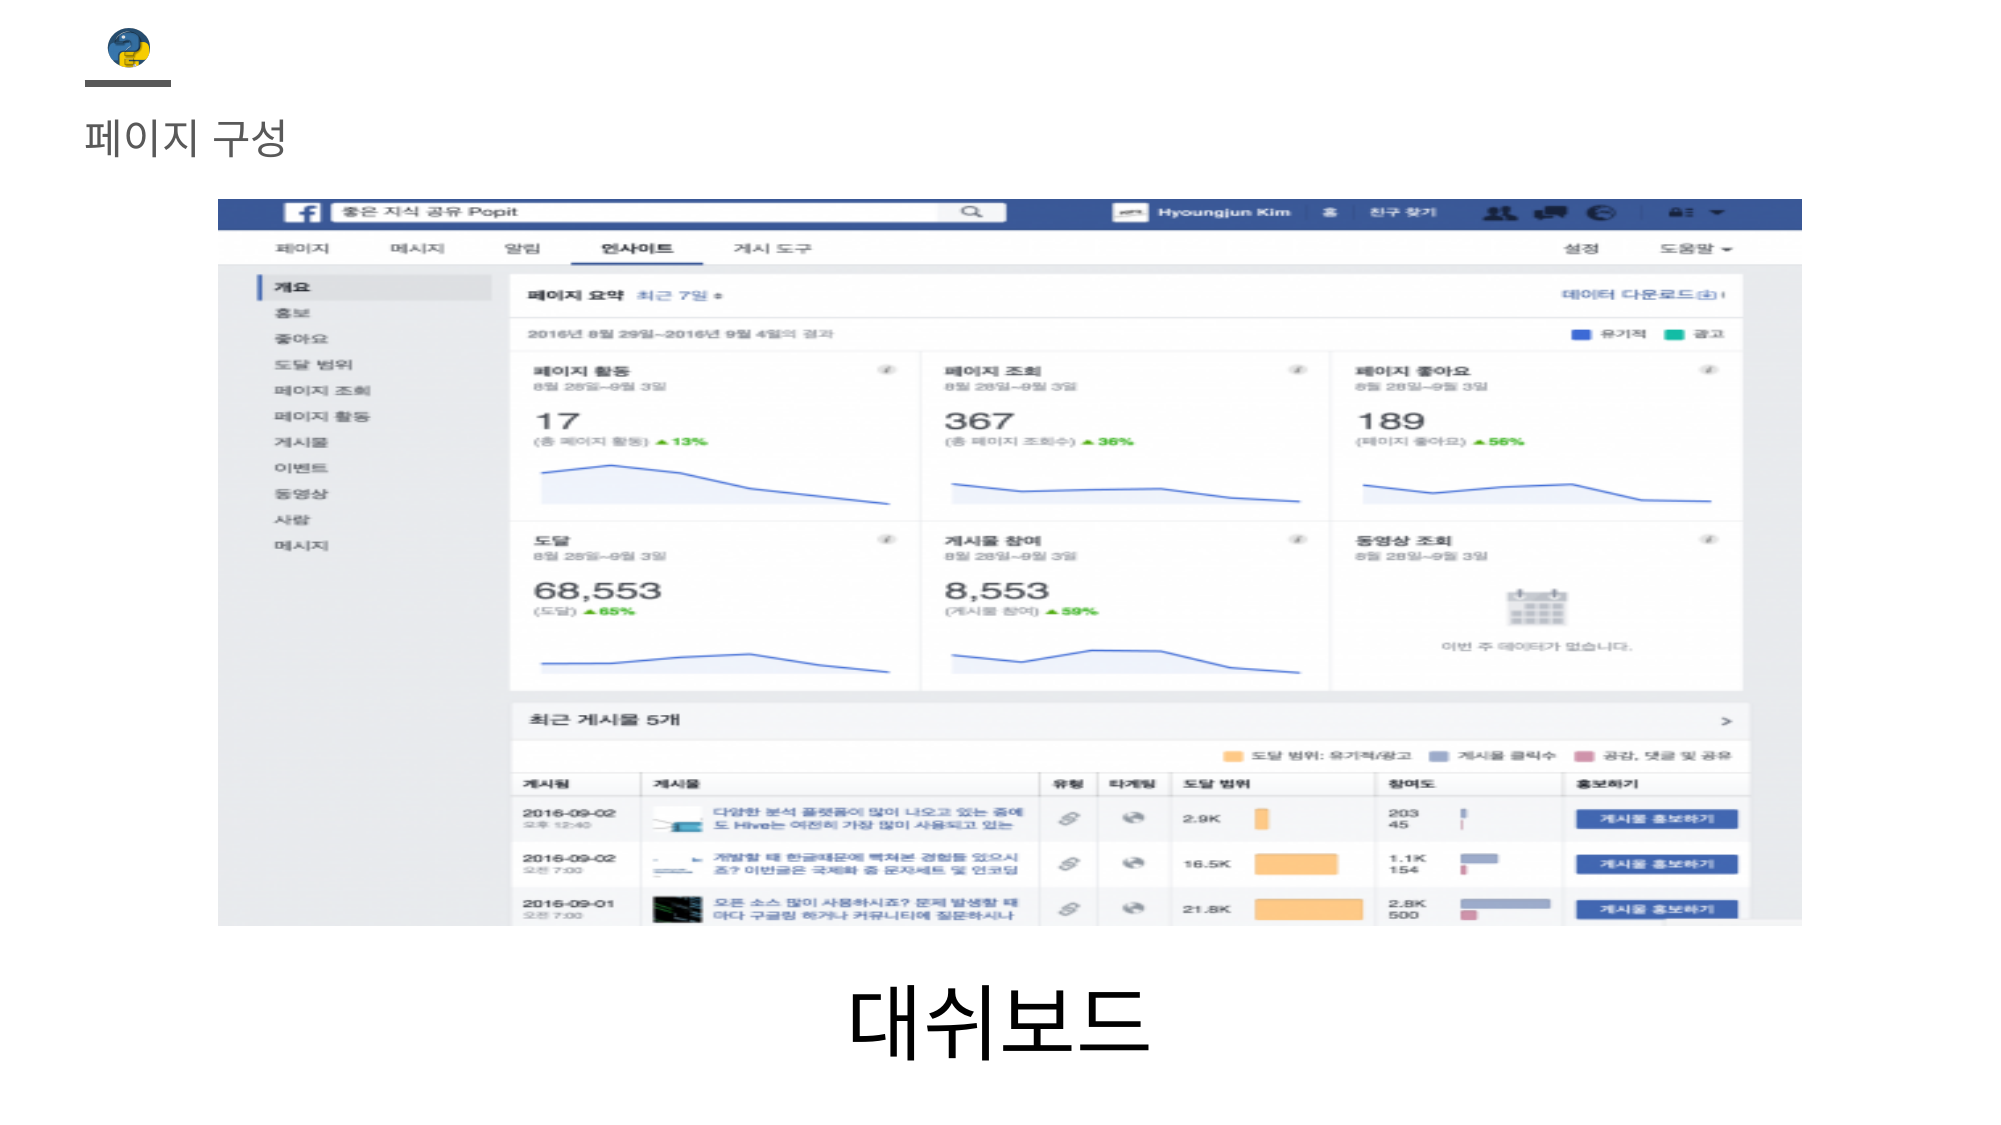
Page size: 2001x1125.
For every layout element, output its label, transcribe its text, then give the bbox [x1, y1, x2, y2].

picture [218, 199, 1802, 926]
picture [106, 28, 150, 68]
text_box 페이지 구성 [70, 109, 536, 170]
text_box 대쉬보드 [748, 1018, 1251, 1079]
